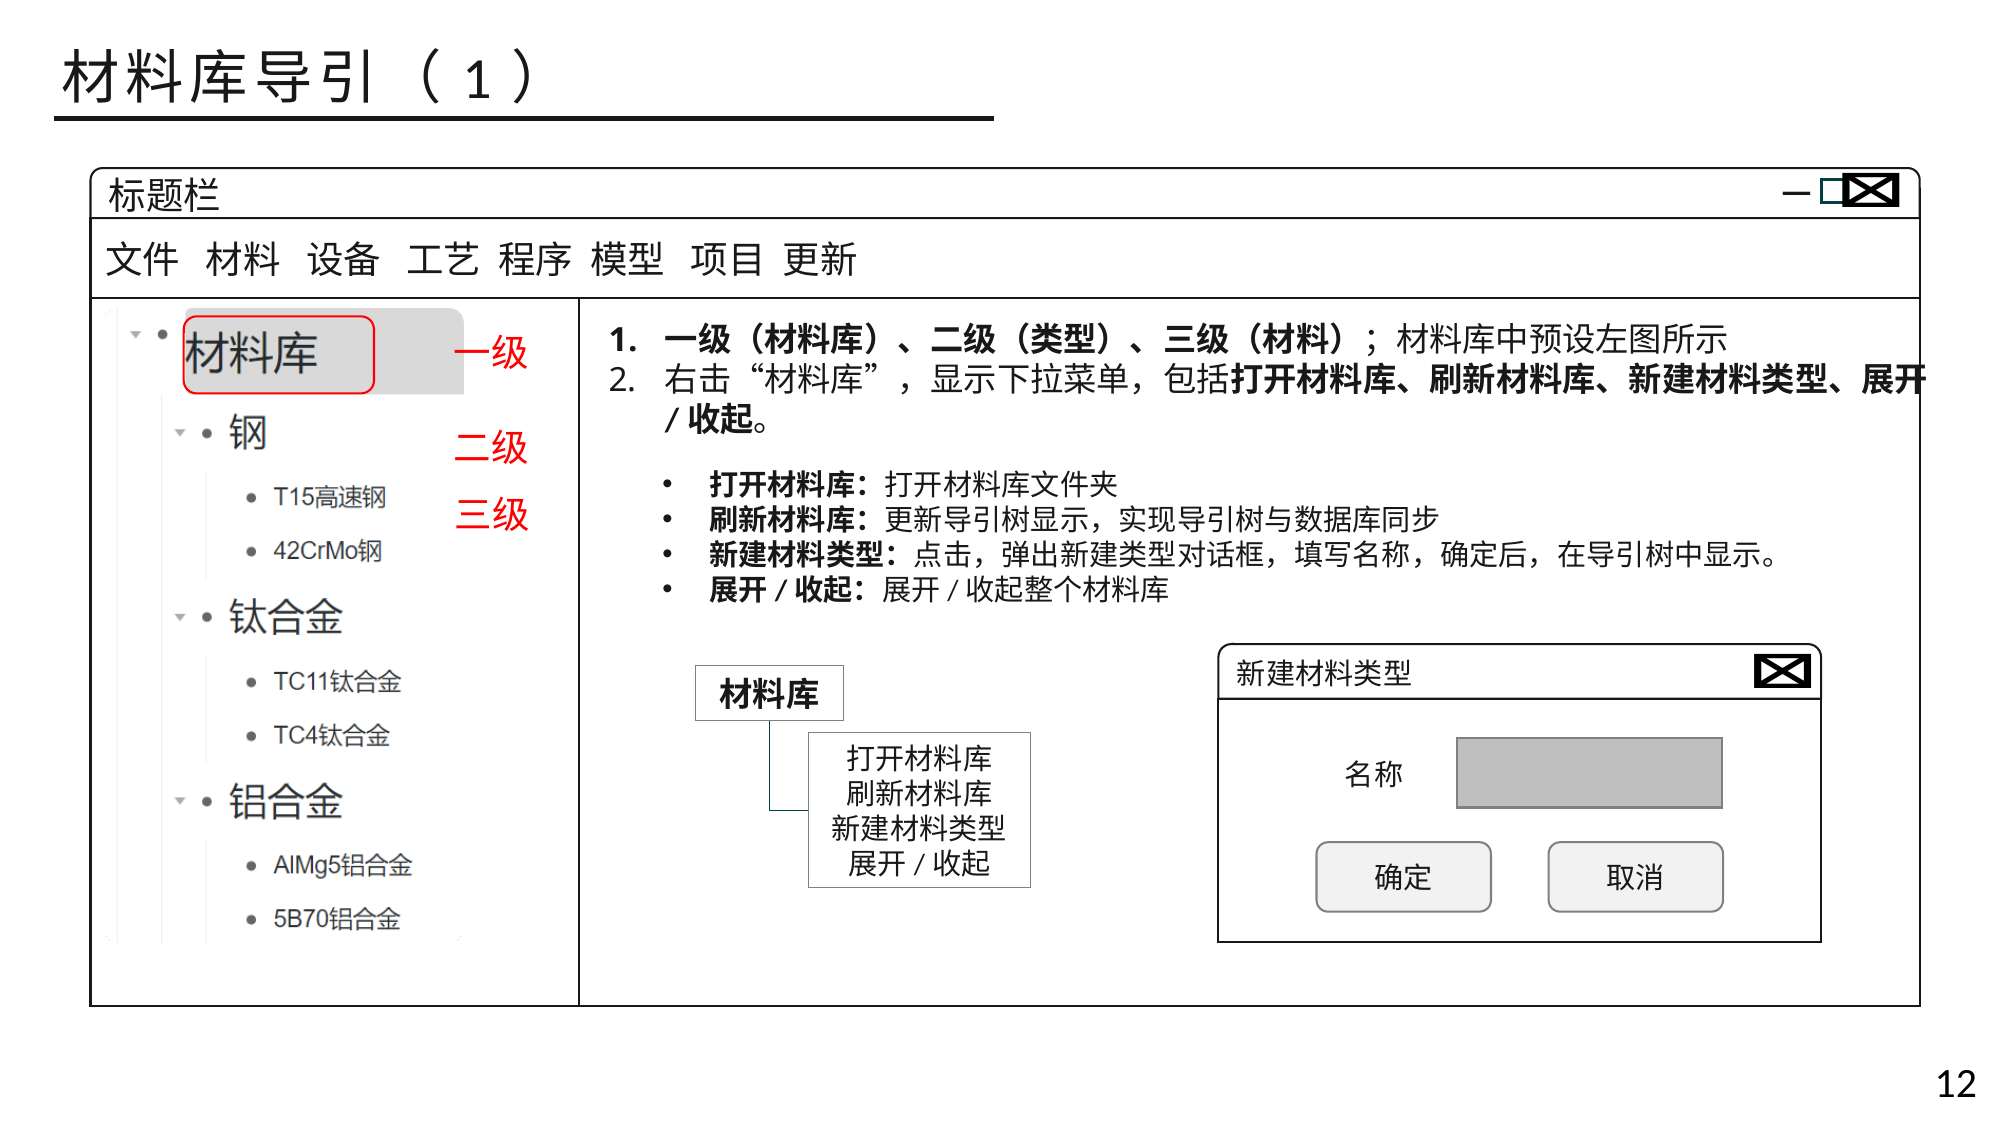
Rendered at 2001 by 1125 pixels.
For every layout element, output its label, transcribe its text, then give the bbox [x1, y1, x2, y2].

text_box [1456, 737, 1723, 809]
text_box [743, 746, 834, 786]
text_box 12 [1919, 1047, 1993, 1113]
text_box [1217, 698, 1822, 943]
picture [103, 308, 464, 943]
text_box 取消 [1547, 841, 1725, 913]
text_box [1764, 159, 1910, 221]
text_box 材料库 [695, 665, 844, 721]
text_box 一级 [464, 322, 552, 382]
text_box 确定 [1315, 841, 1493, 913]
text_box 新建材料类型 [1217, 642, 1823, 700]
text_box 二级 [464, 416, 552, 476]
text_box 标题栏 [1910, 167, 1921, 217]
text_box [89, 297, 580, 1007]
text_box 文件 材料 设备 工艺 程序 模型 项目 更新 [89, 217, 1921, 299]
text_box 打开材料库 刷新材料库 新建材料类型 展开/收起 [808, 732, 1031, 888]
text_box 一级（材料库）、二级（类型）、三级（材料）；材料库中预设左图所示 右击“材料库”，显示下拉菜单，包括打开材料库、刷新材料库、新建材料类型、展开/收起。 [593, 311, 1944, 446]
text_box 三级 [464, 483, 553, 544]
text_box 名称 [1315, 738, 1433, 810]
text_box 标题栏 [89, 167, 1764, 217]
text_box 打开材料库：打开材料库文件夹 刷新材料库：更新导引树显示，实现导引树与数据库同步 新建材料类型：点击，弹出新建类型对话框，填写名称，确定后，在导引树中显示。 展开/收起：展开/收起整个材料库 [647, 458, 1868, 614]
text_box 材料库导引（1） [46, 32, 585, 118]
text_box [580, 299, 1921, 1007]
